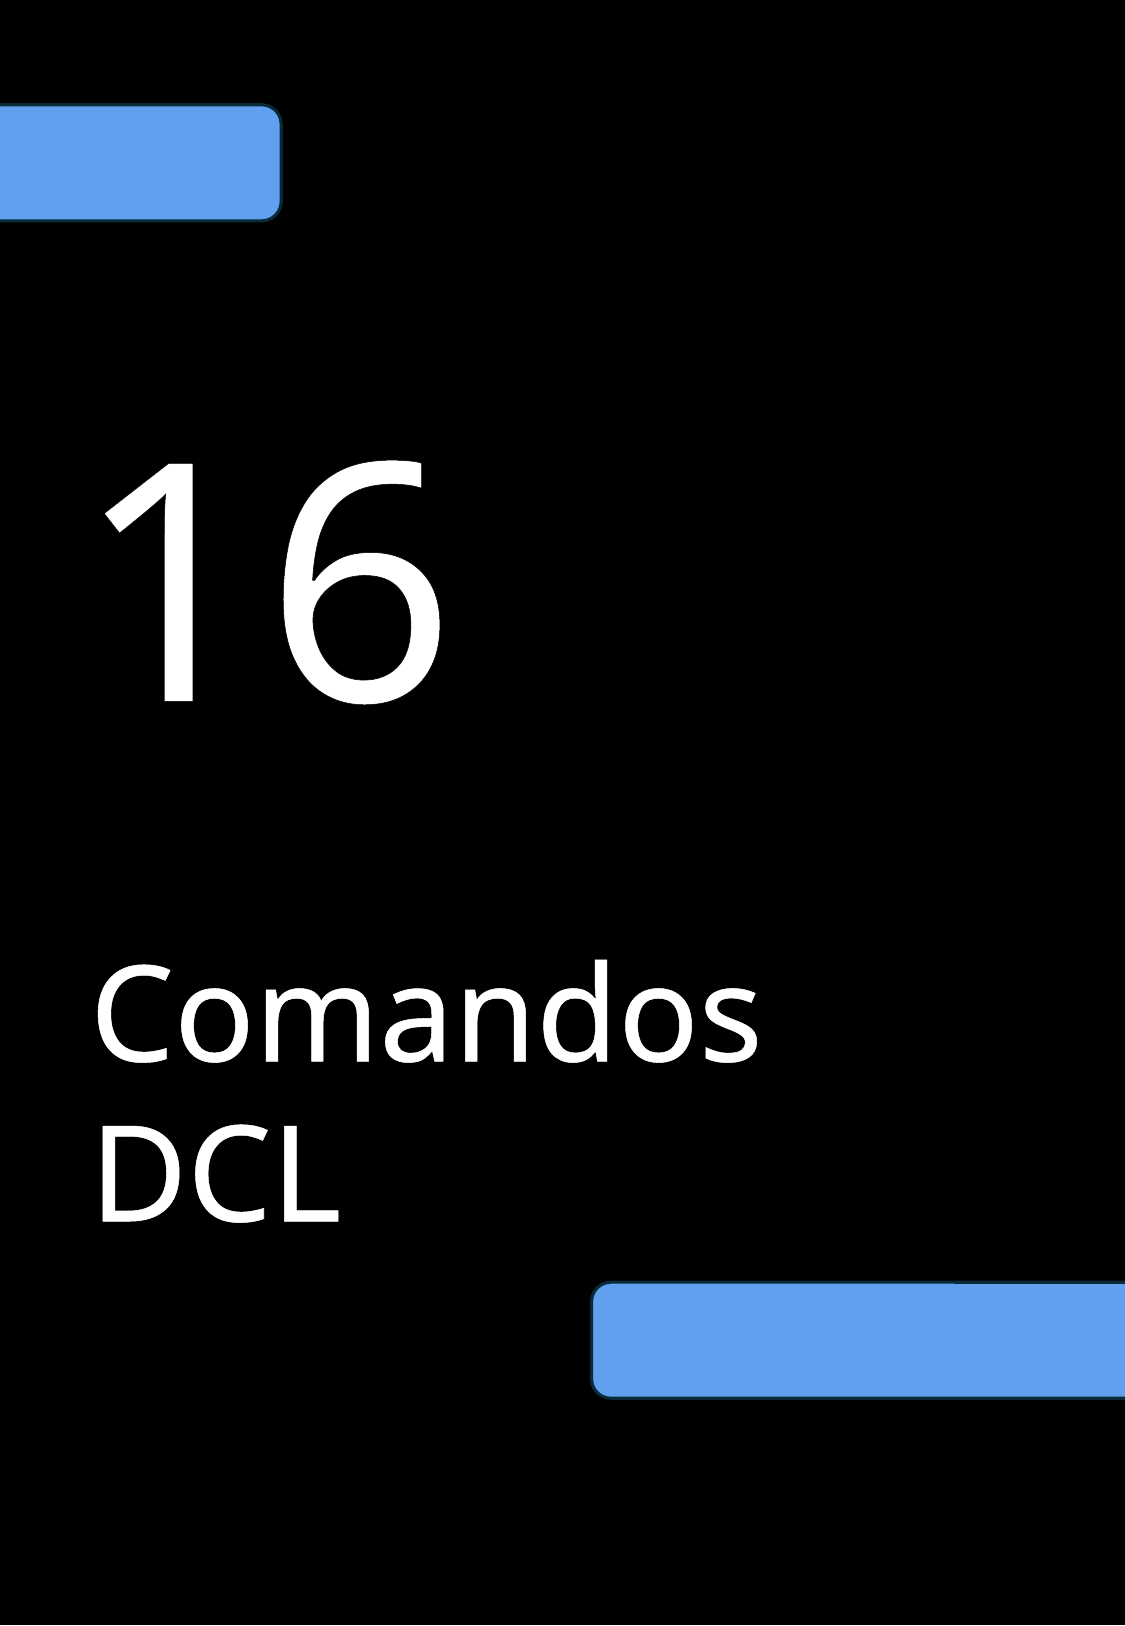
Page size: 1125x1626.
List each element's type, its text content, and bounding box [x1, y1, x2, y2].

text_box Comandos DCL [75, 920, 1058, 1256]
text_box [0, 103, 283, 223]
text_box 16 [59, 360, 471, 776]
text_box [589, 1280, 1125, 1400]
